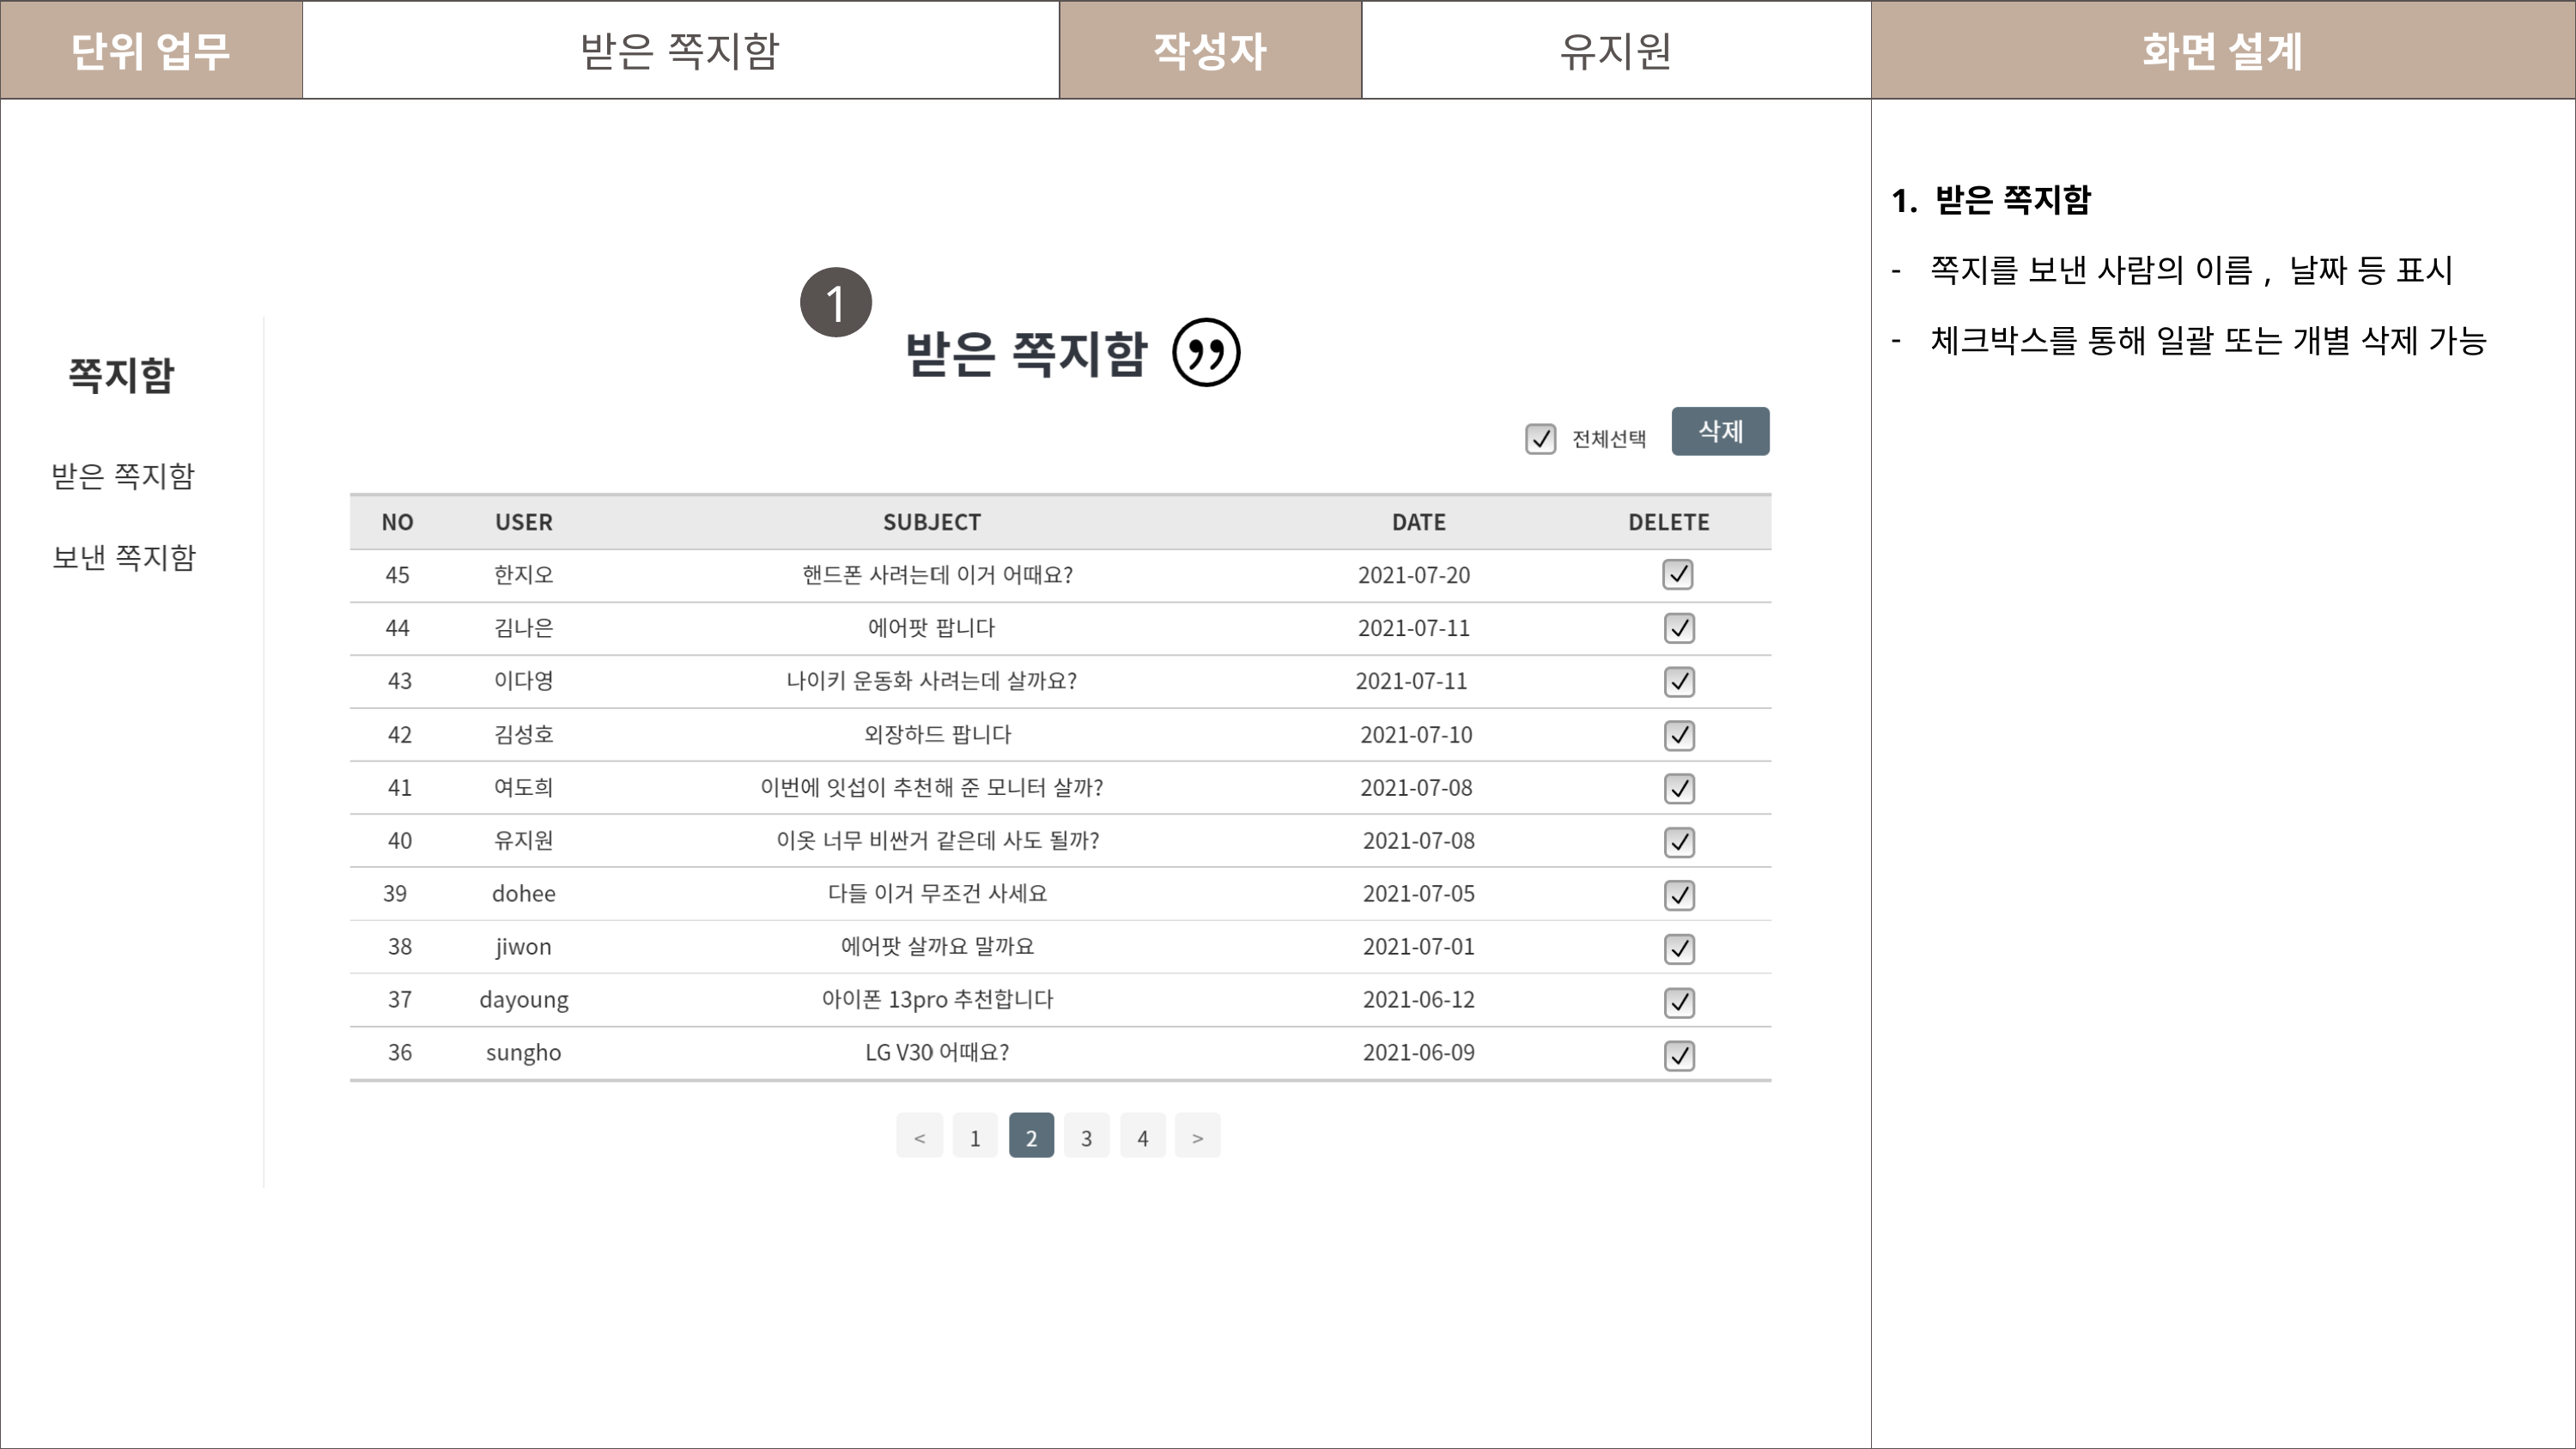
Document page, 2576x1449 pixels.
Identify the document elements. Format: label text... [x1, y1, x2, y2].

table_header 작성자 [1060, 2, 1361, 98]
table_header 받은 쪽지함 [303, 2, 1059, 98]
table_cell 1. 받은 쪽지함 쪽지를 보낸 사람의 이름, 날짜 등 표시 체크박스를 통해 일괄 또는 개별 삭제 가능 [1872, 100, 2575, 1448]
table_header 화면 설계 [1872, 2, 2575, 98]
text_box 1 [798, 265, 874, 314]
picture [33, 317, 1835, 1188]
table_header 유지원 [1363, 2, 1871, 98]
table_cell [1, 100, 1871, 1448]
table_header 단위 업무 [1, 2, 302, 98]
